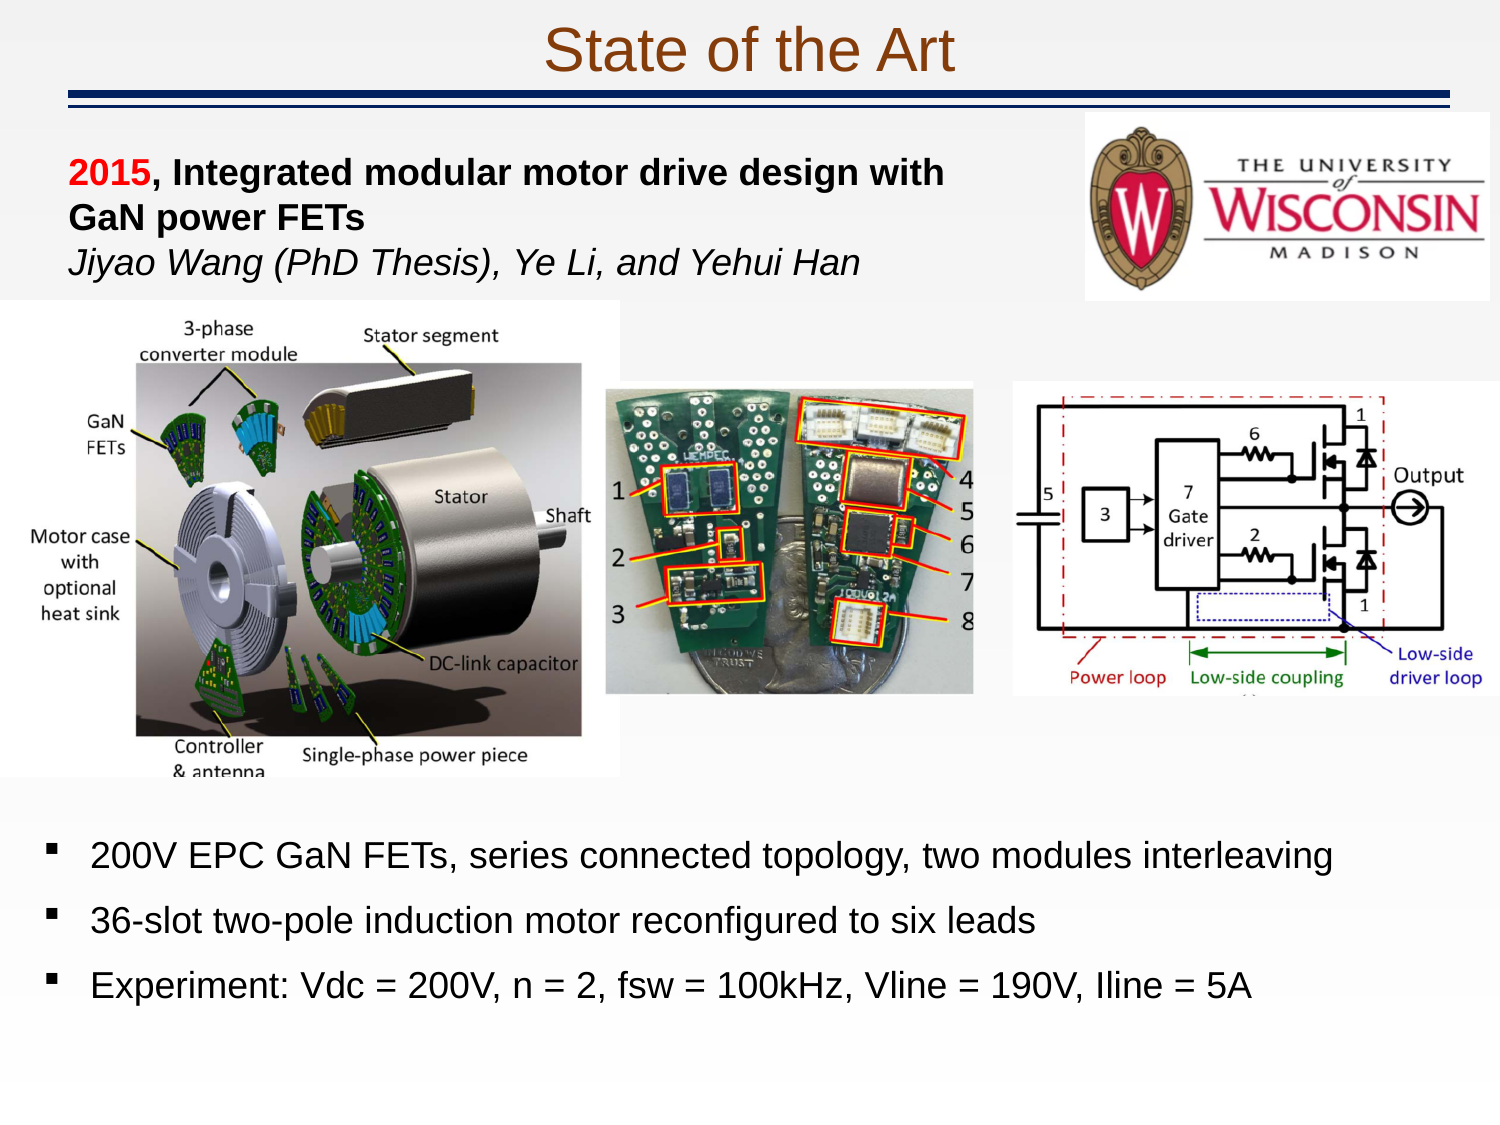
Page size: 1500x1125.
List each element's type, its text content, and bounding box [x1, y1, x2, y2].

text_box 200V EPC GaN FETs, series connected topology, two modules interleaving 36-slot two-pole induction motor reconfigured to six leads Experiment: Vdc = 200V, n = 2, fsw = 100kHz, Vline = 190V, Iline = 5A [28, 820, 1450, 1014]
picture [1012, 381, 1500, 696]
picture [0, 300, 974, 777]
picture [1085, 112, 1490, 301]
text_box 2015, Integrated modular motor drive design with GaN power FETs Jiyao Wang (PhD Thesis), Ye Li, and Yehui Han [53, 140, 1042, 291]
text_box State of the Art [0, 1, 1500, 92]
